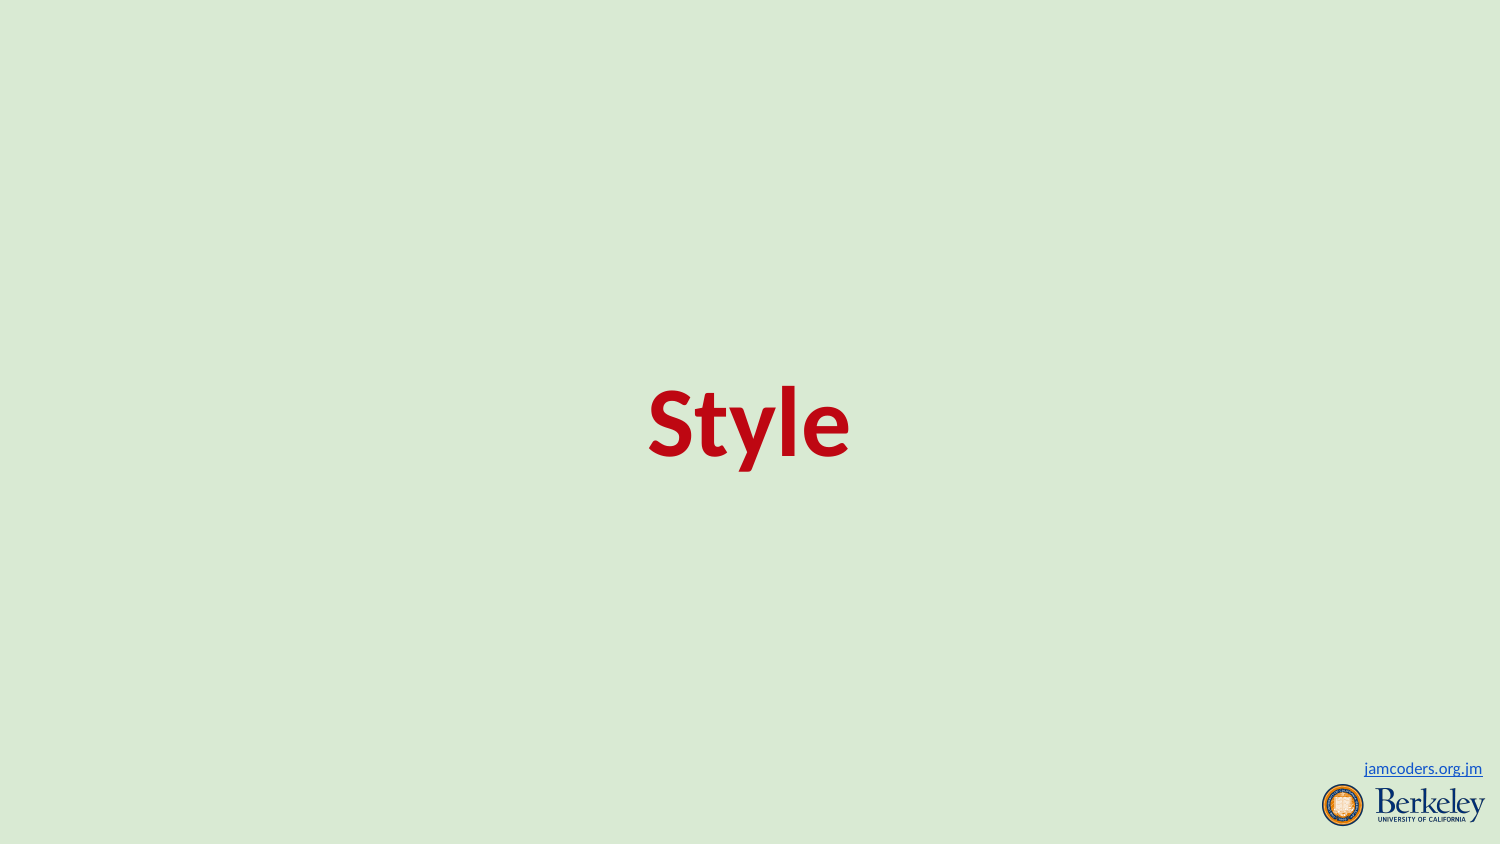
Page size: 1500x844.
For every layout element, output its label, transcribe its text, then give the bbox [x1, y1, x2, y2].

title Style [86, 341, 1414, 496]
picture [1321, 782, 1486, 827]
